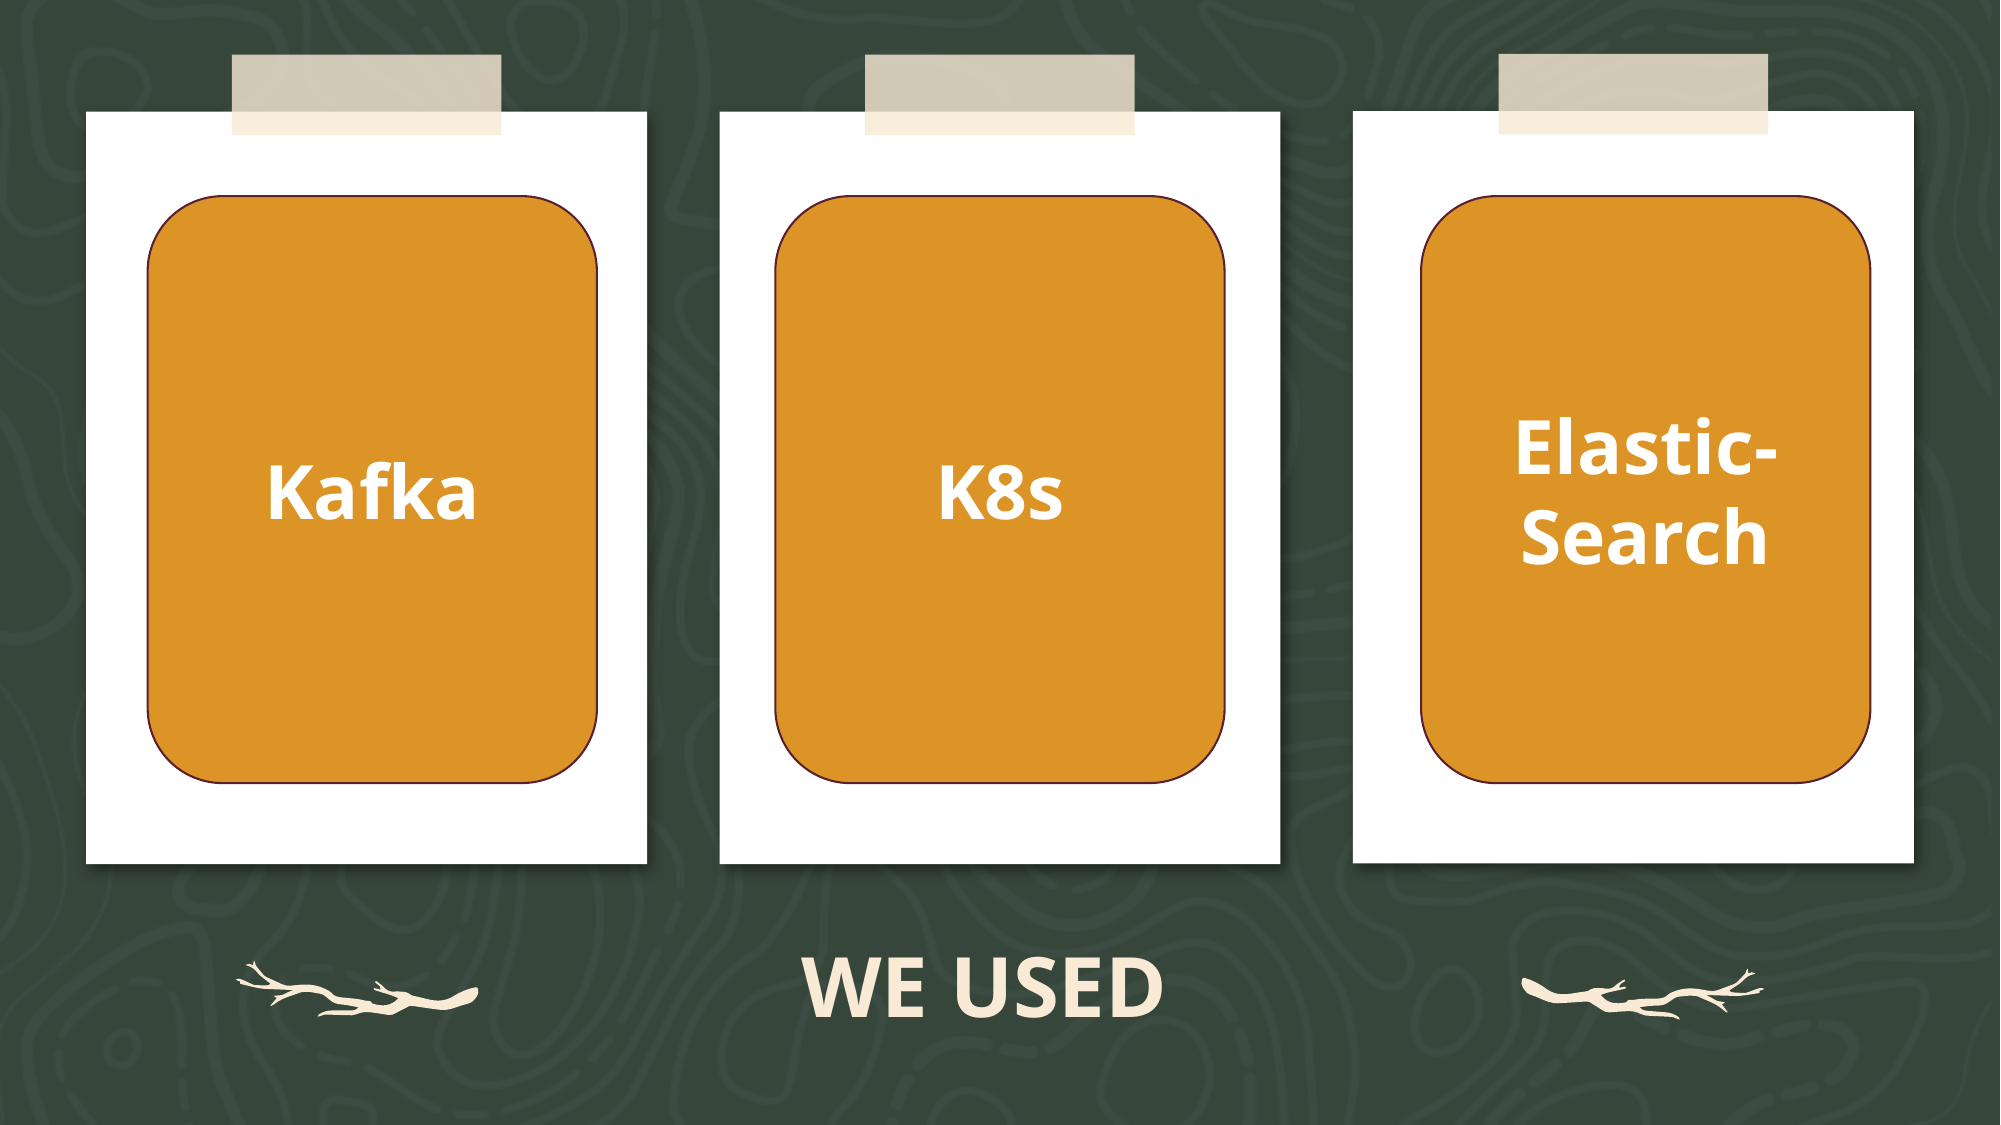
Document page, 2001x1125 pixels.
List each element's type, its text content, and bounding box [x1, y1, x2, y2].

title WE USED [596, 946, 1372, 1057]
text_box K8s [774, 195, 1226, 785]
text_box Kafka [146, 195, 598, 785]
text_box Elastic-Search [1420, 195, 1872, 785]
